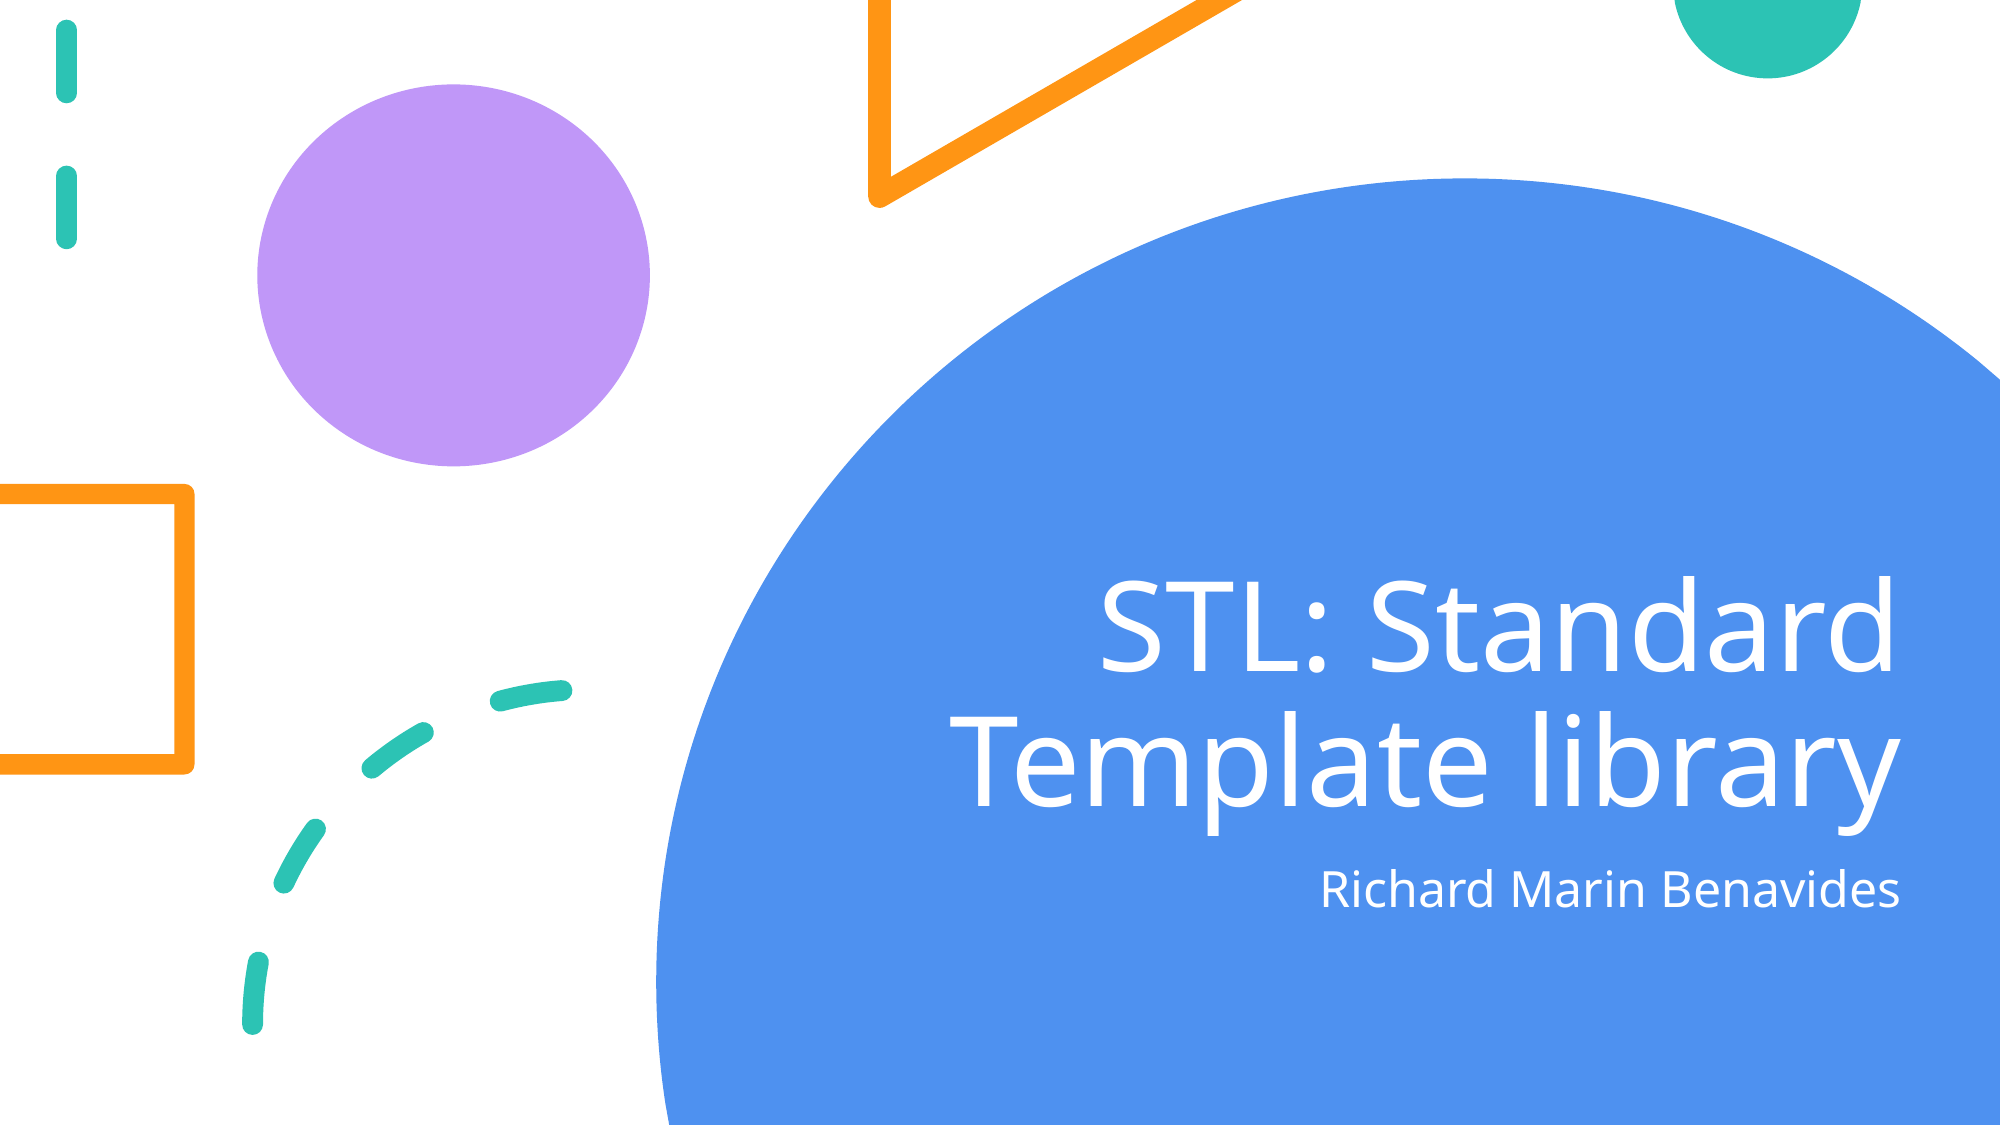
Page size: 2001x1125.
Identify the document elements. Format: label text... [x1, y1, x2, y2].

title STL: Standard Template library [835, 450, 1917, 842]
subtitle Richard Marin Benavides [835, 856, 1917, 1020]
